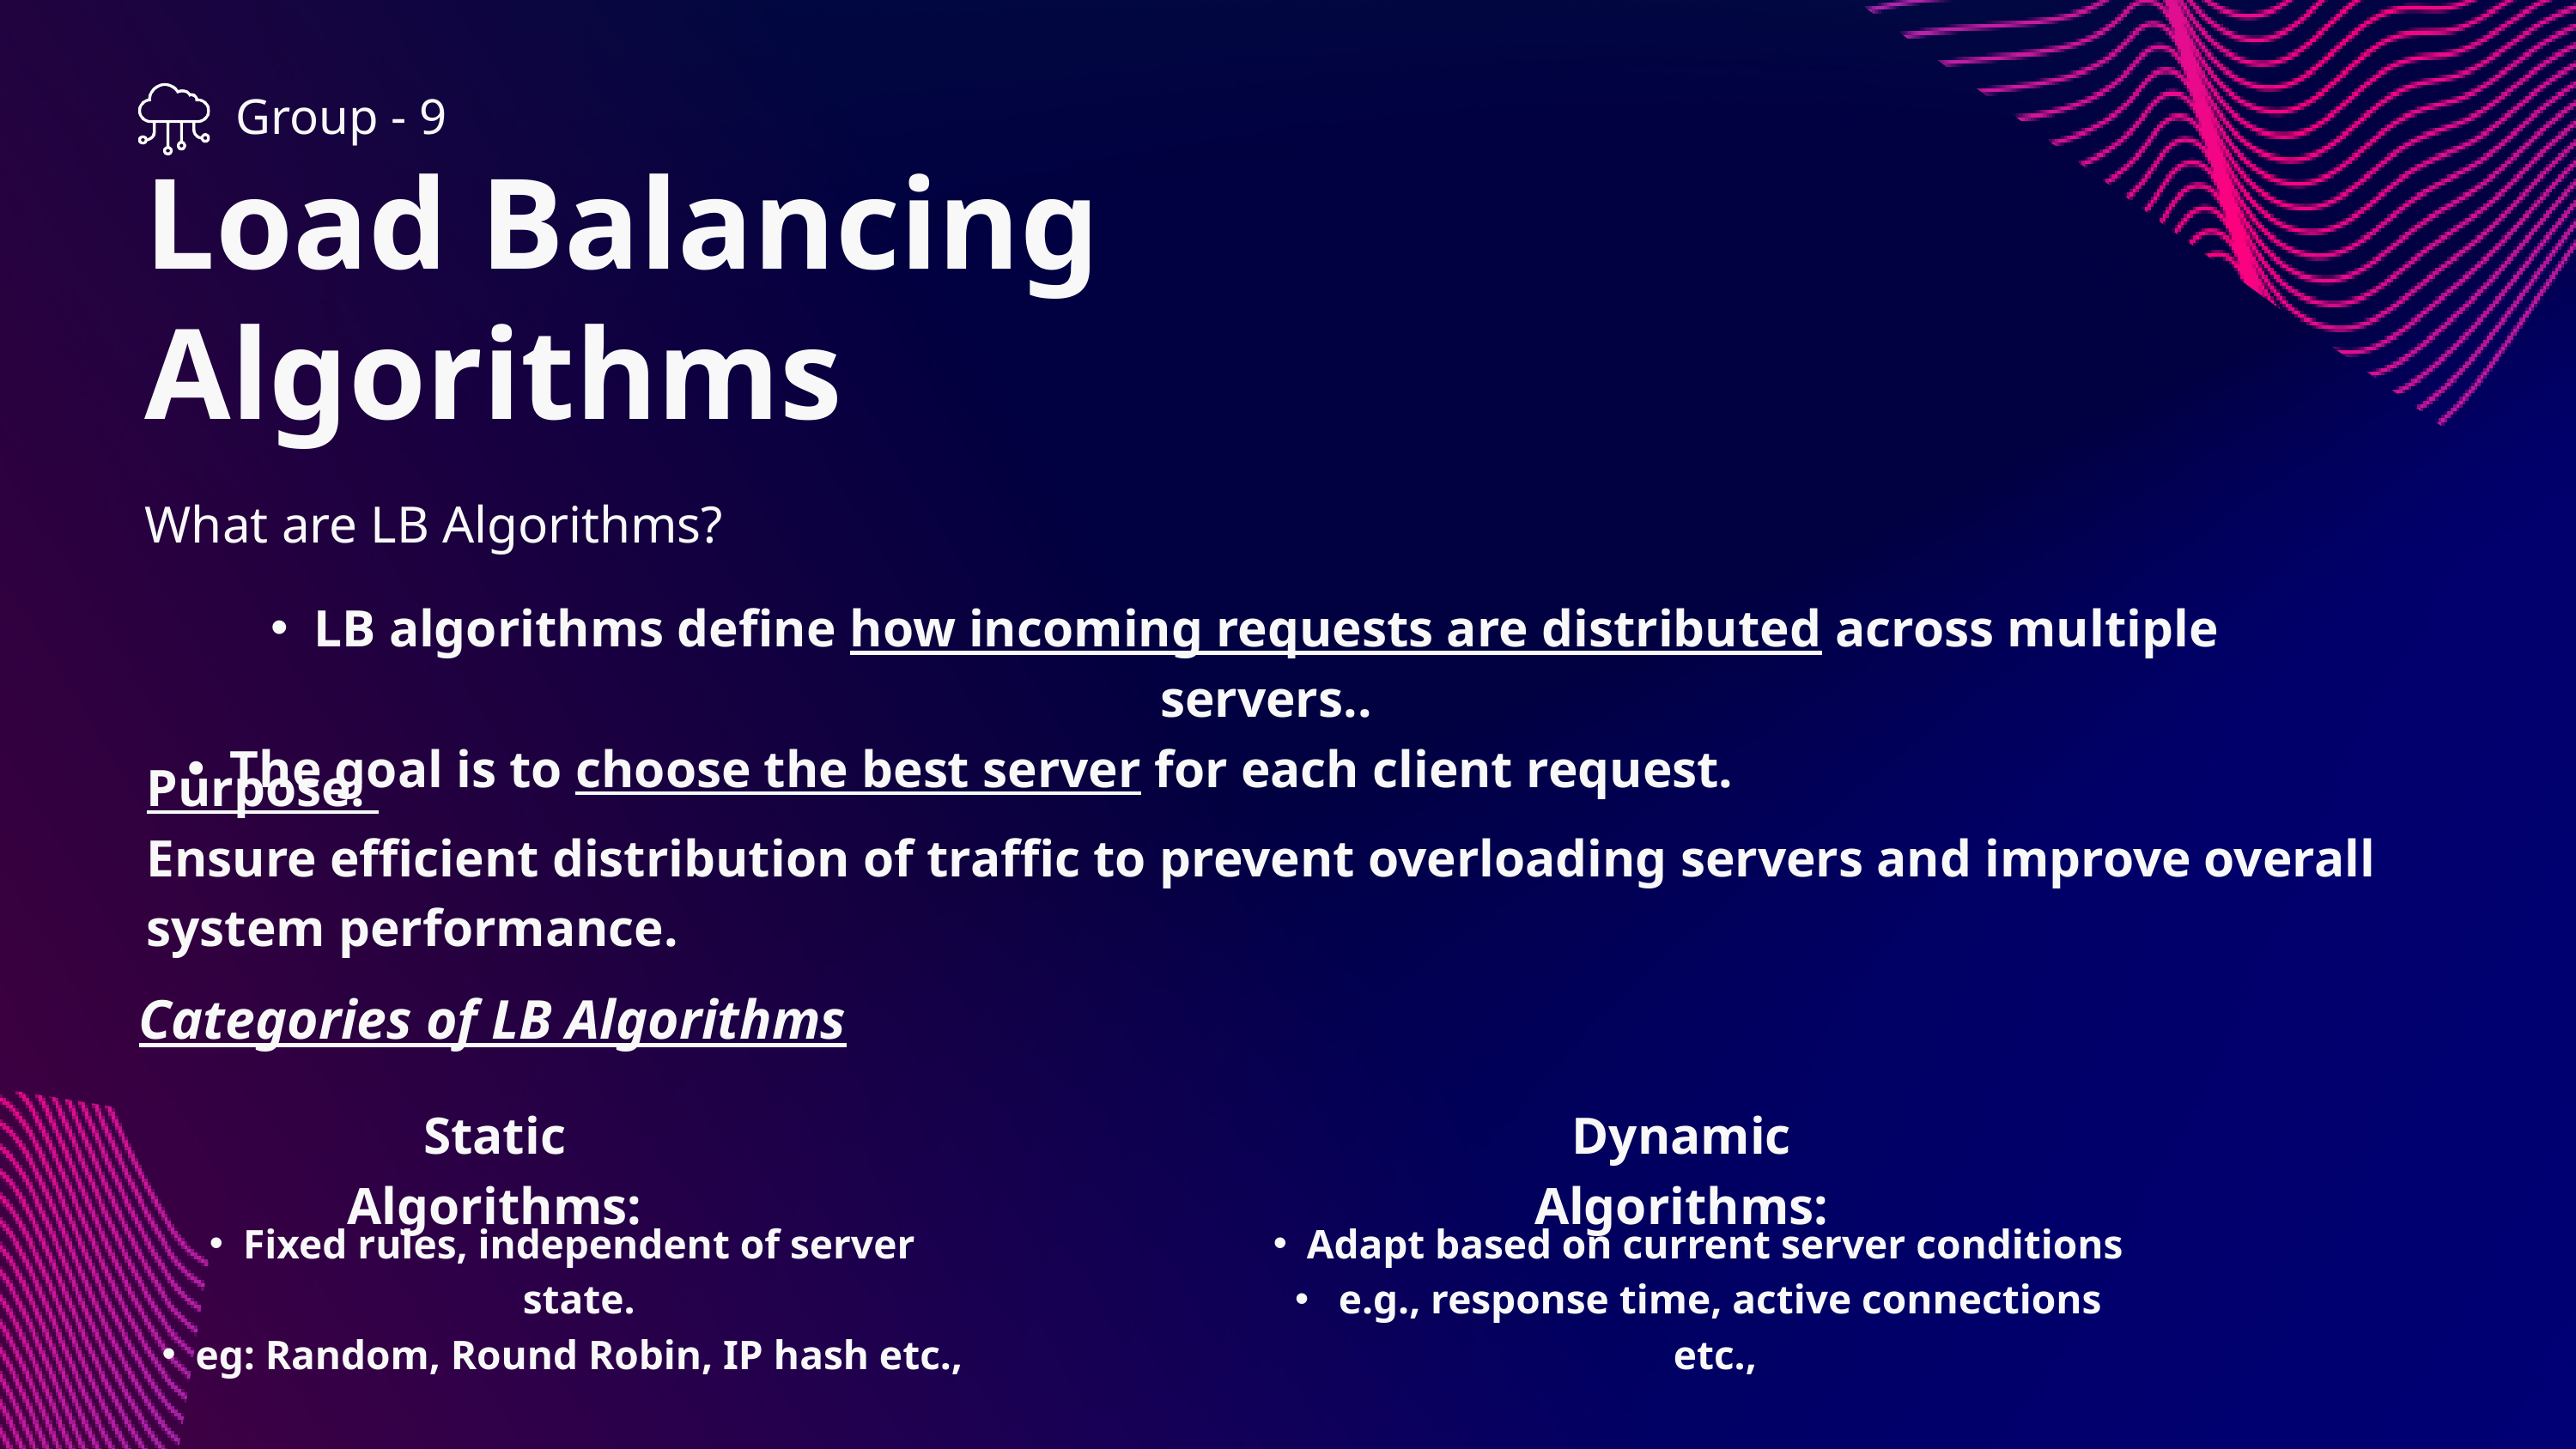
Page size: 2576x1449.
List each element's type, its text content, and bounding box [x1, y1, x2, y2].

text_box Adapt based on current server conditions e.g., response time, active connections etc., [1224, 1211, 2140, 1377]
text_box Static Algorithms: [275, 1094, 714, 1211]
text_box Fixed rules, independent of server state. eg: Random, Round Robin, IP hash etc., [124, 1211, 967, 1377]
text_box Dynamic Algorithms: [1425, 1094, 1938, 1211]
text_box [1854, 0, 2576, 523]
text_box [137, 82, 693, 155]
text_box [0, 1088, 231, 1449]
text_box LB algorithms define how incoming requests are distributed across multiple servers.. The goal is to choose the best server for each client request. [144, 586, 2303, 797]
text_box Categories of LB Algorithms [124, 974, 861, 1050]
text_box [144, 144, 1225, 549]
text_box Purpose: Ensure efficient distribution of traffic to prevent overloading servers and improve overall system performance. [146, 746, 2432, 957]
text_box [0, 0, 2576, 1449]
